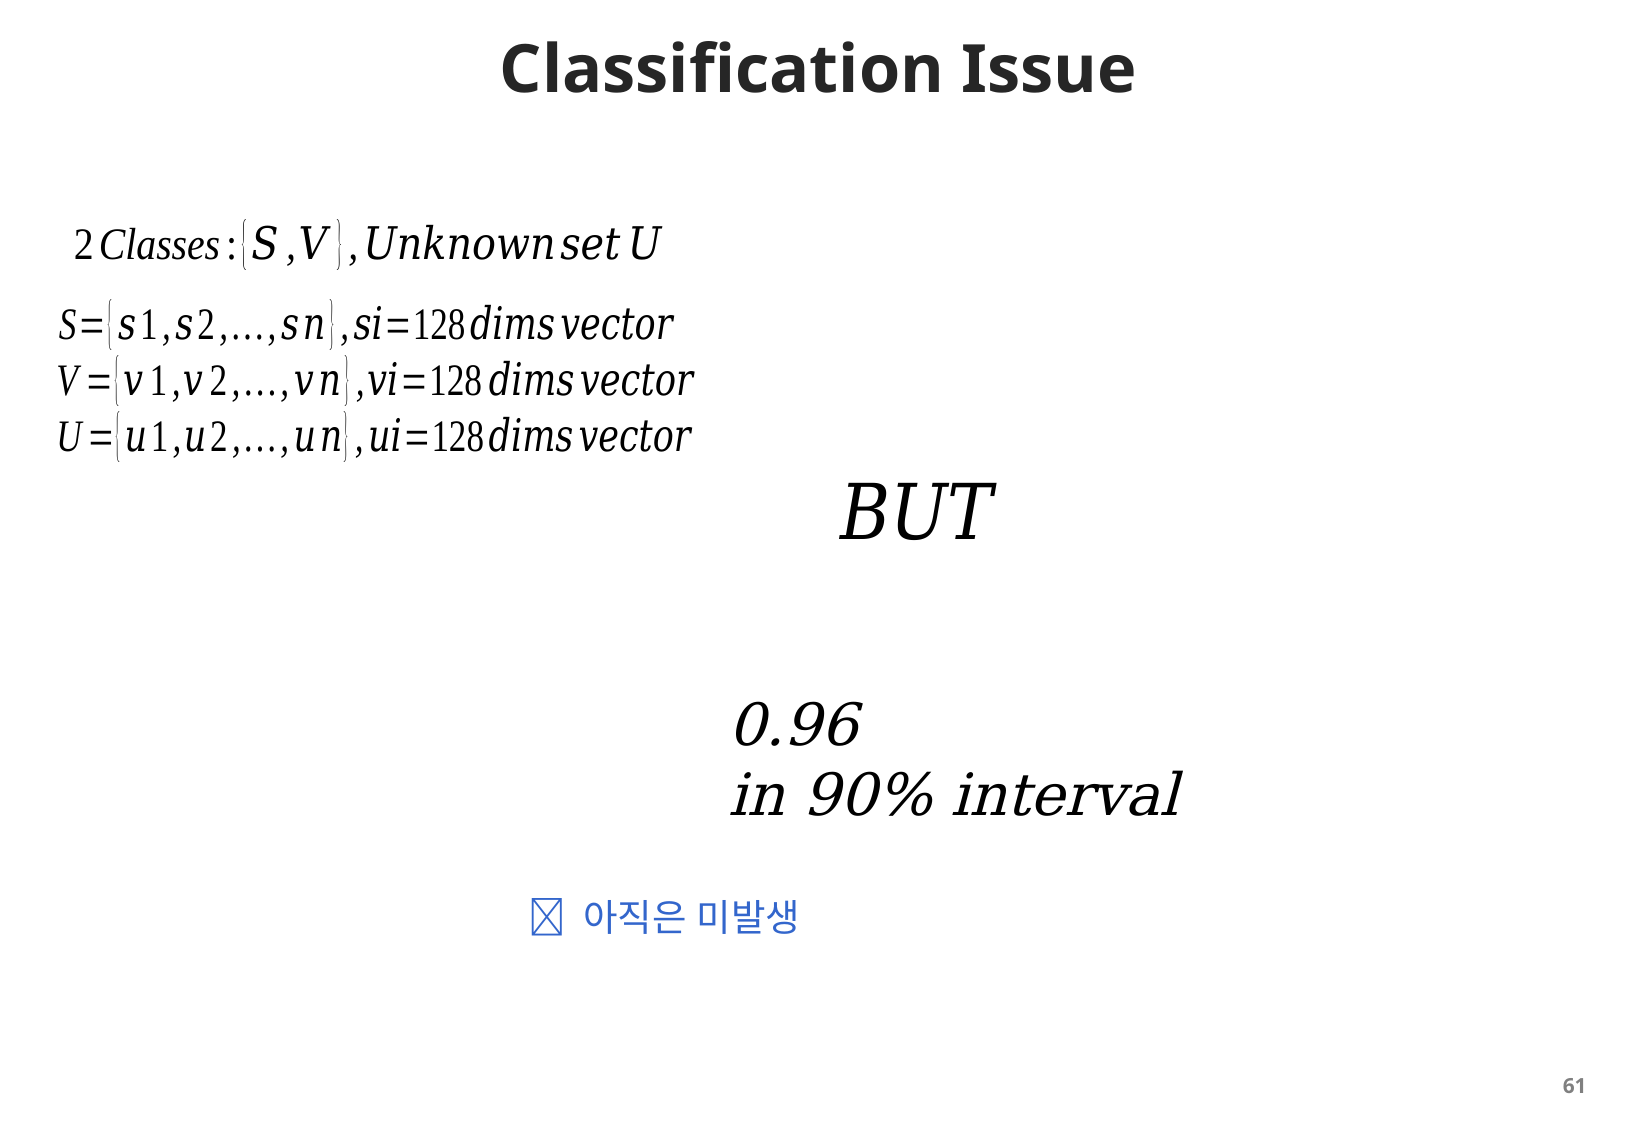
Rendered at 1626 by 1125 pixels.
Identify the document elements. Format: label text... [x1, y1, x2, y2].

title Classification Issue [0, 18, 1625, 114]
text_box  아직은 미발생 [513, 887, 816, 947]
